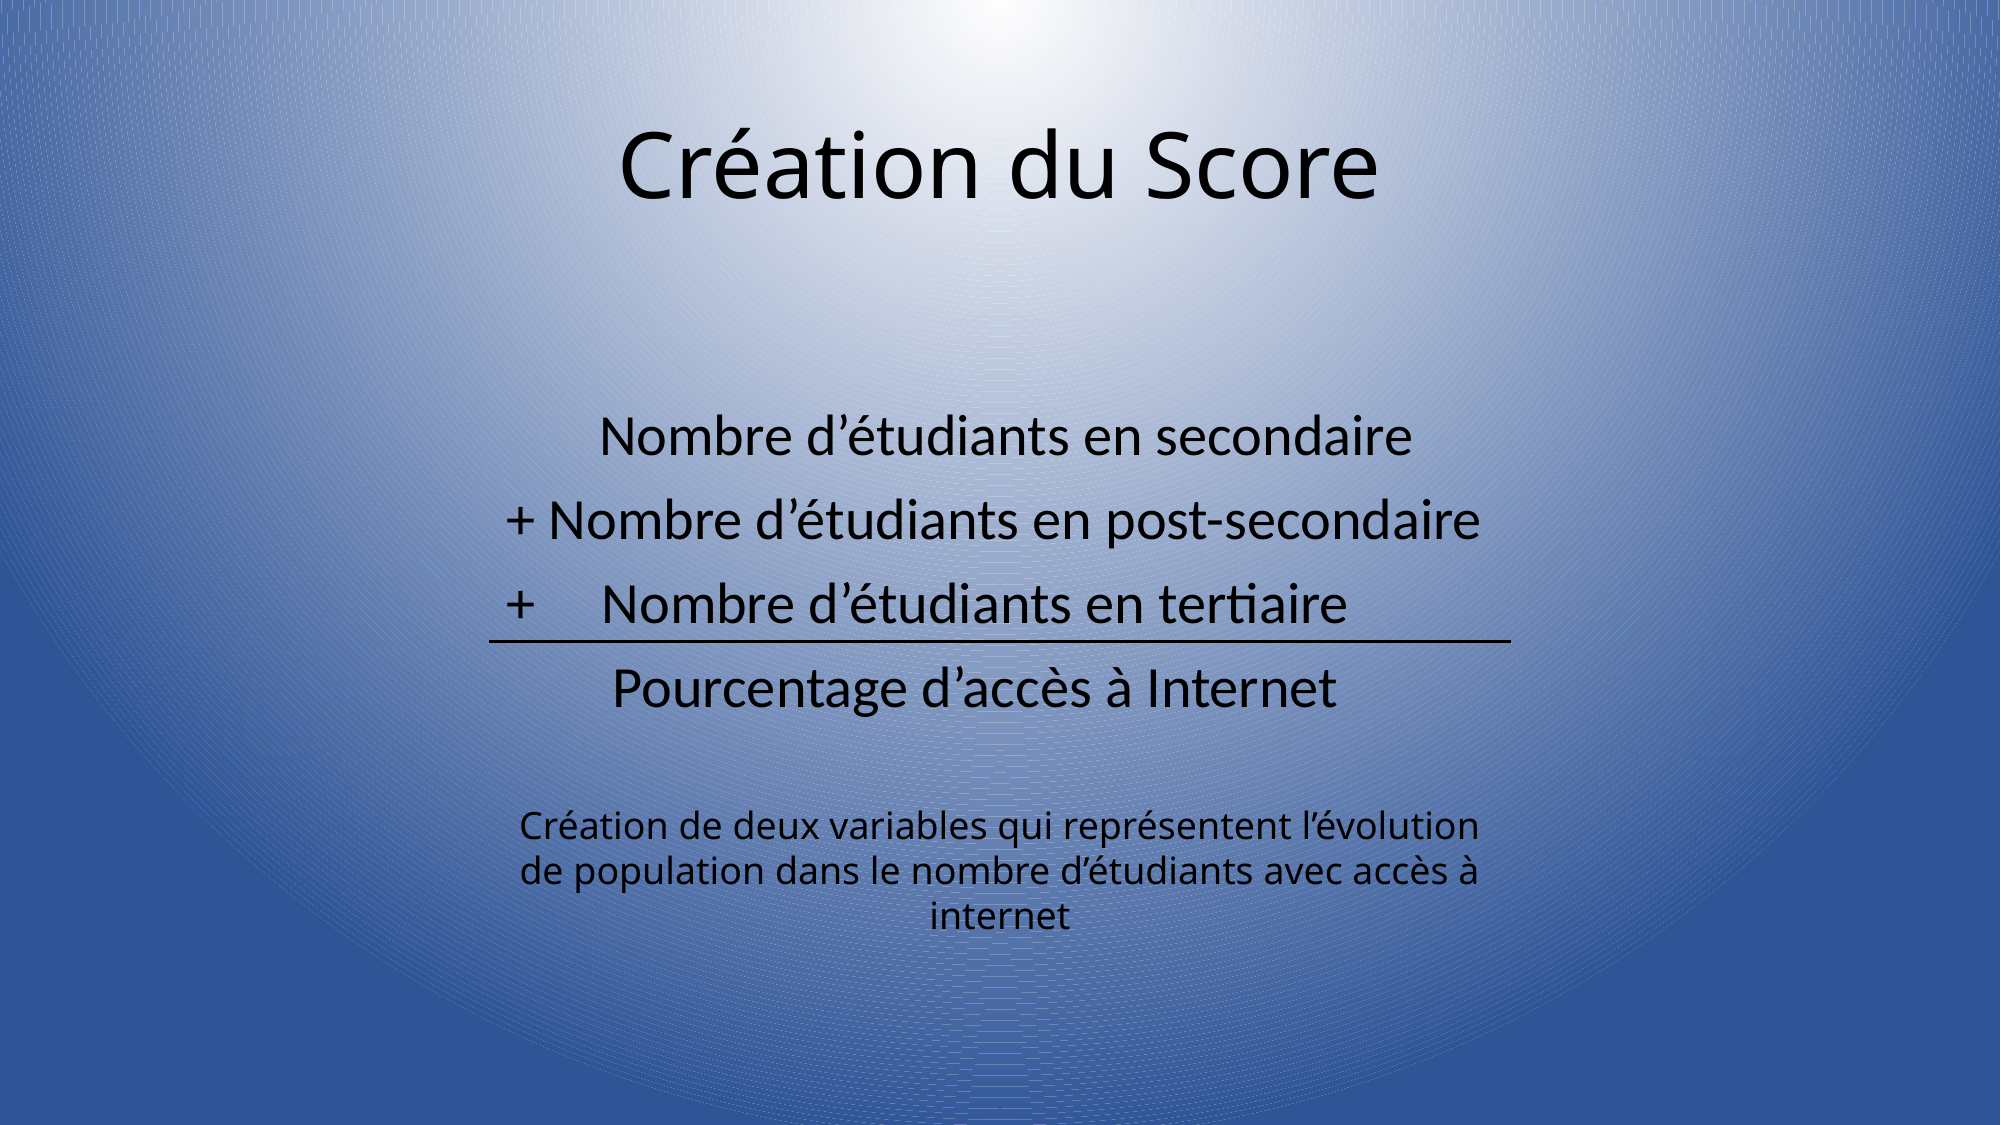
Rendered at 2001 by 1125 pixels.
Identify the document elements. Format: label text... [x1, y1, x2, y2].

title Création du Score [137, 59, 1863, 278]
text_box Création de deux variables qui représentent l’évolution de population dans le nombre d’étudiants avec accès à internet [490, 794, 1510, 945]
list Nombre d’étudiants en secondaire + Nombre d’étudiants en post-secondaire + Nombre d’étudiants en tertiaire Pourcentage d’accès à Internet [491, 318, 1512, 641]
list Nombre d’étudiants en secondaire + Nombre d’étudiants en post-secondaire + Nombre d’étudiants en tertiaire Pourcentage d’accès à Internet [491, 642, 1512, 807]
